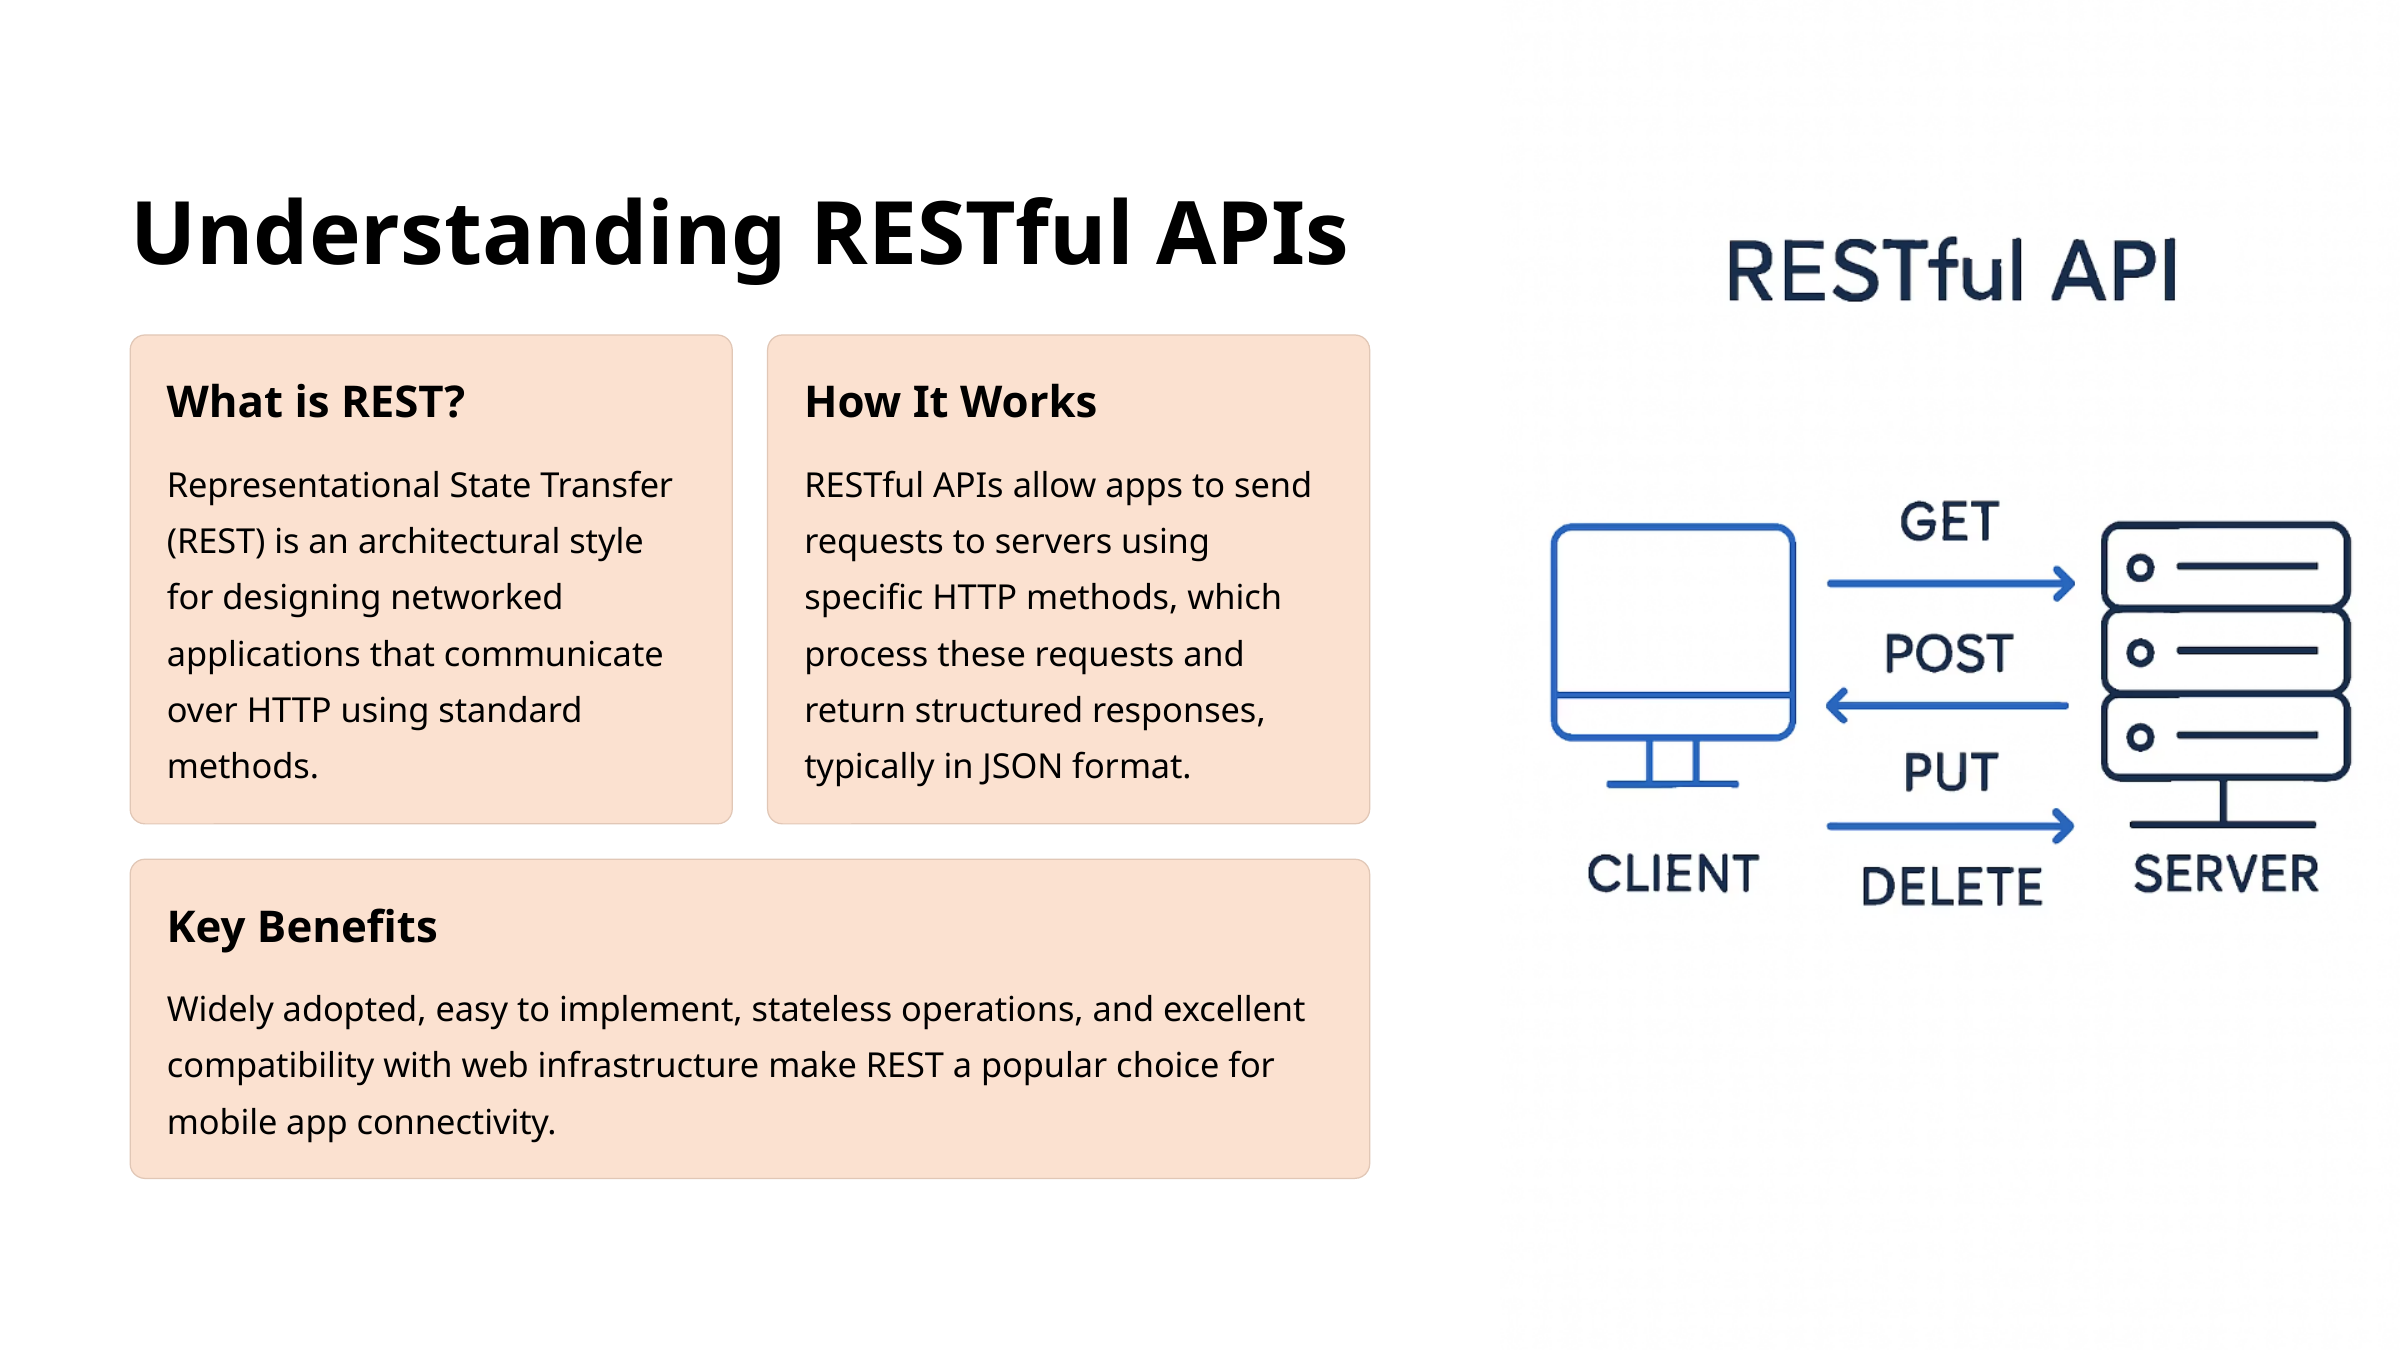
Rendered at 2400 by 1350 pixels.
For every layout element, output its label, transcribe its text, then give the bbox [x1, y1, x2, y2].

text_box [767, 334, 1370, 824]
text_box [130, 859, 1370, 1179]
text_box What is REST? [166, 371, 609, 427]
text_box How It Works [804, 371, 1247, 427]
text_box Representational State Transfer (REST) is an architectural style for designing networked applications that communicate over HTTP using standard methods. [166, 447, 696, 788]
text_box [130, 334, 733, 824]
text_box Understanding RESTful APIs [130, 171, 1355, 282]
picture [1499, 0, 2400, 1350]
text_box Key Benefits [166, 895, 609, 951]
text_box RESTful APIs allow apps to send requests to servers using specific HTTP methods, which process these requests and return structured responses, typically in JSON format. [804, 447, 1334, 788]
text_box Widely adopted, easy to implement, stateless operations, and excellent compatibility with web infrastructure make REST a popular choice for mobile app connectivity. [166, 972, 1334, 1142]
